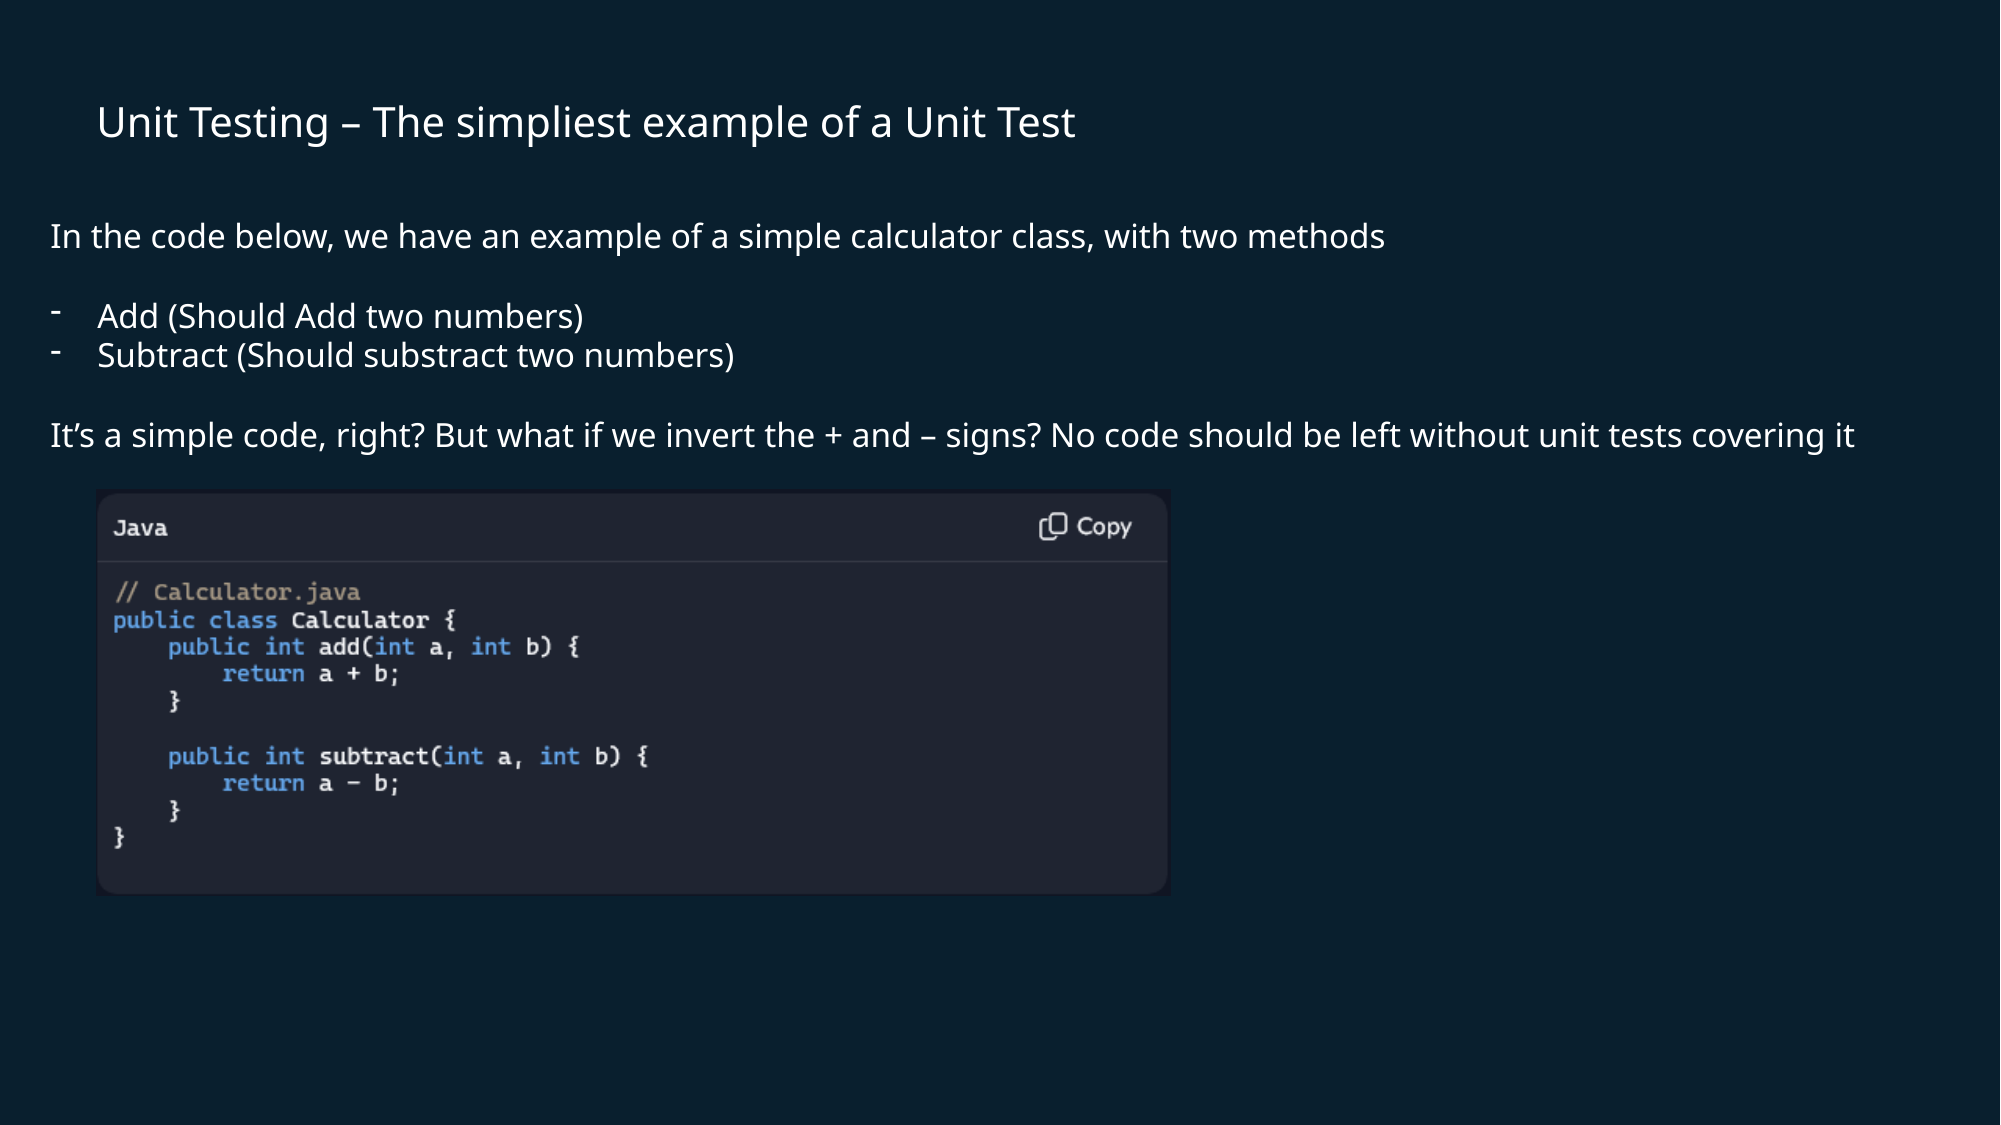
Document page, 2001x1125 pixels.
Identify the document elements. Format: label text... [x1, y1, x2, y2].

title Unit Testing – The simpliest example of a Unit Test [96, 96, 1441, 147]
text_box In the code below, we have an example of a simple calculator class, with two methods Add (Should Add two numbers) Subtract (Should substract two numbers) It’s a simple code, right? But what if we invert the + and – signs? No code should be left without unit tests covering it [50, 214, 1859, 455]
picture [96, 489, 1171, 897]
